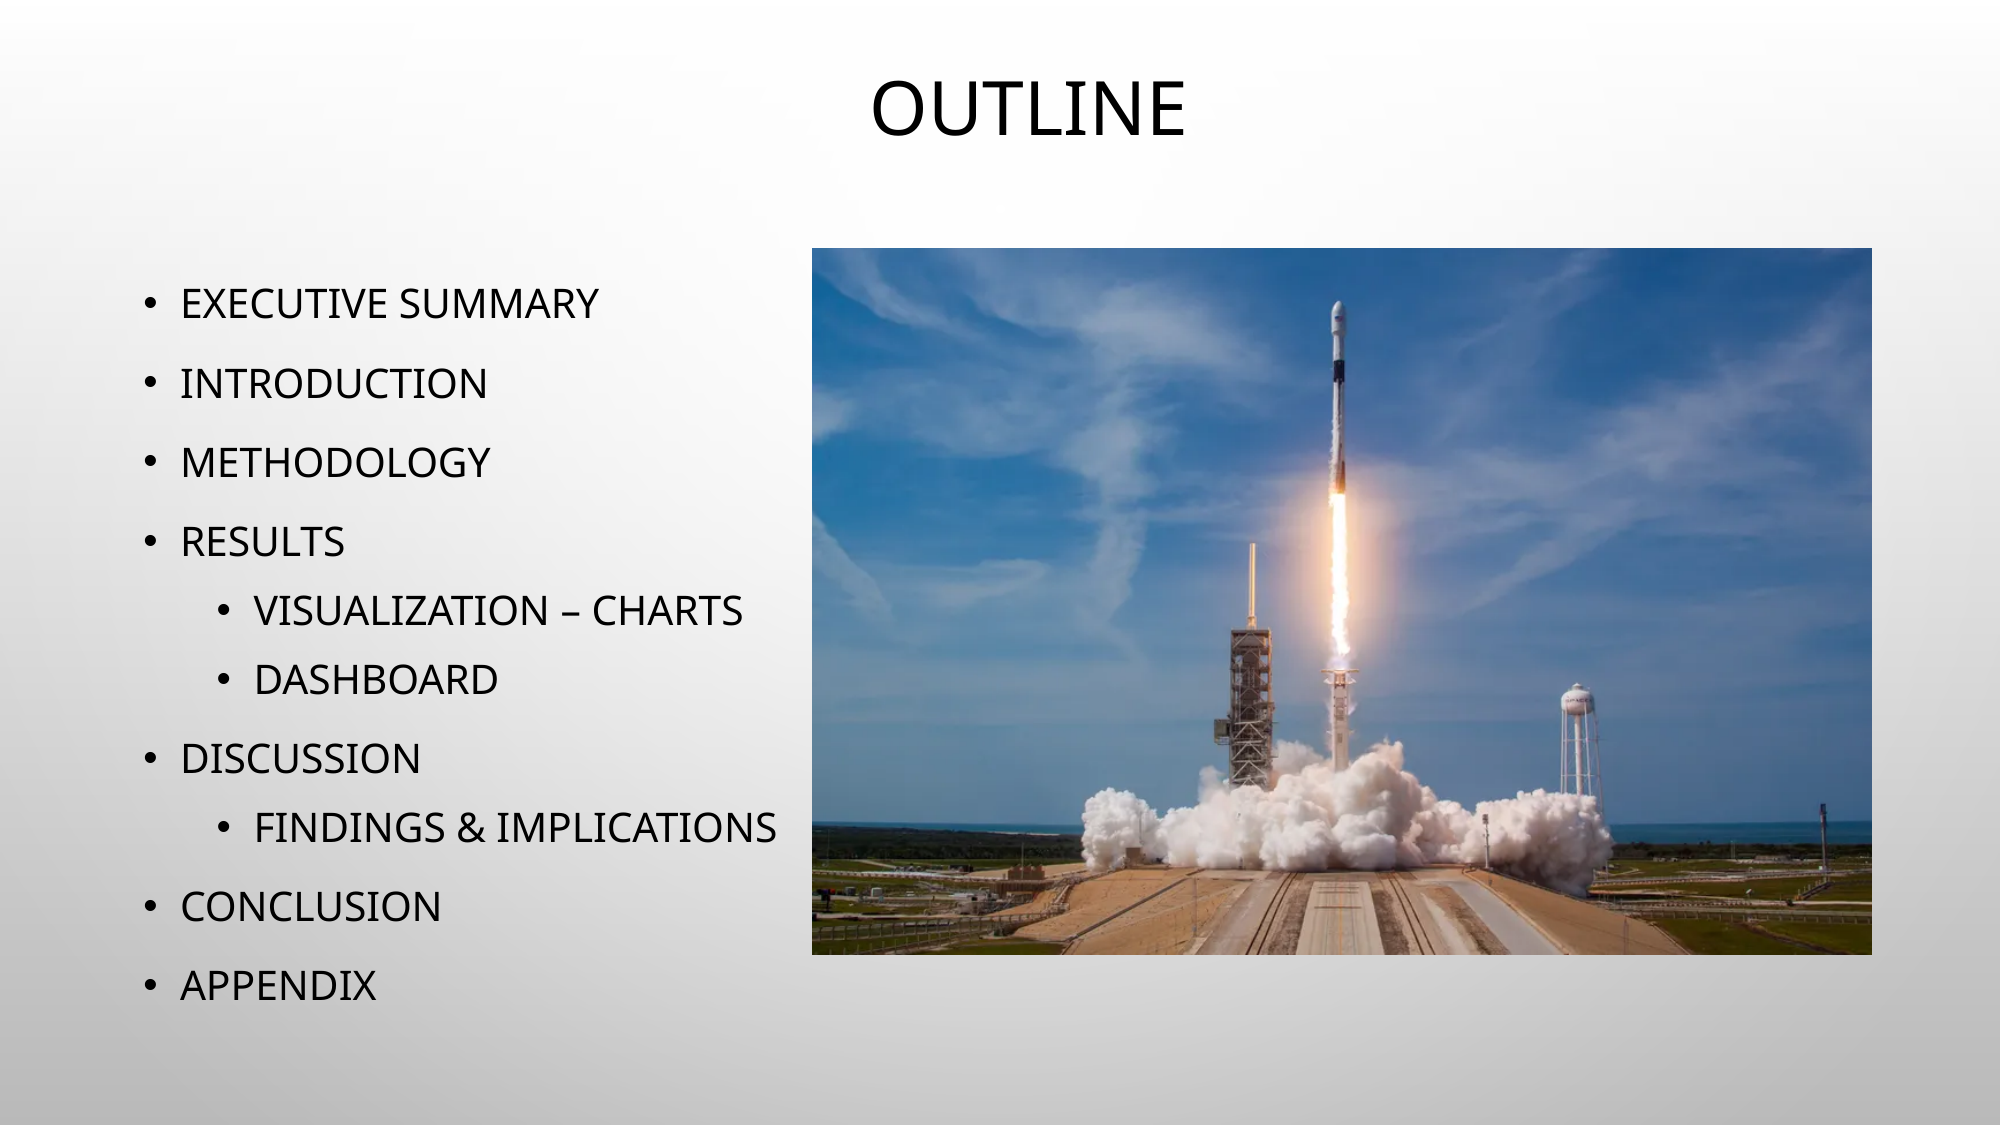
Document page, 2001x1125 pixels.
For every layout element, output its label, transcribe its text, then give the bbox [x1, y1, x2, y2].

title OUTLINE [331, 2, 1727, 221]
list Executive Summary Introduction Methodology Results Visualization – Charts Dashboard Discussion Findings & Implications Conclusion Appendix [128, 260, 1247, 1017]
picture [0, 0, 2000, 1125]
